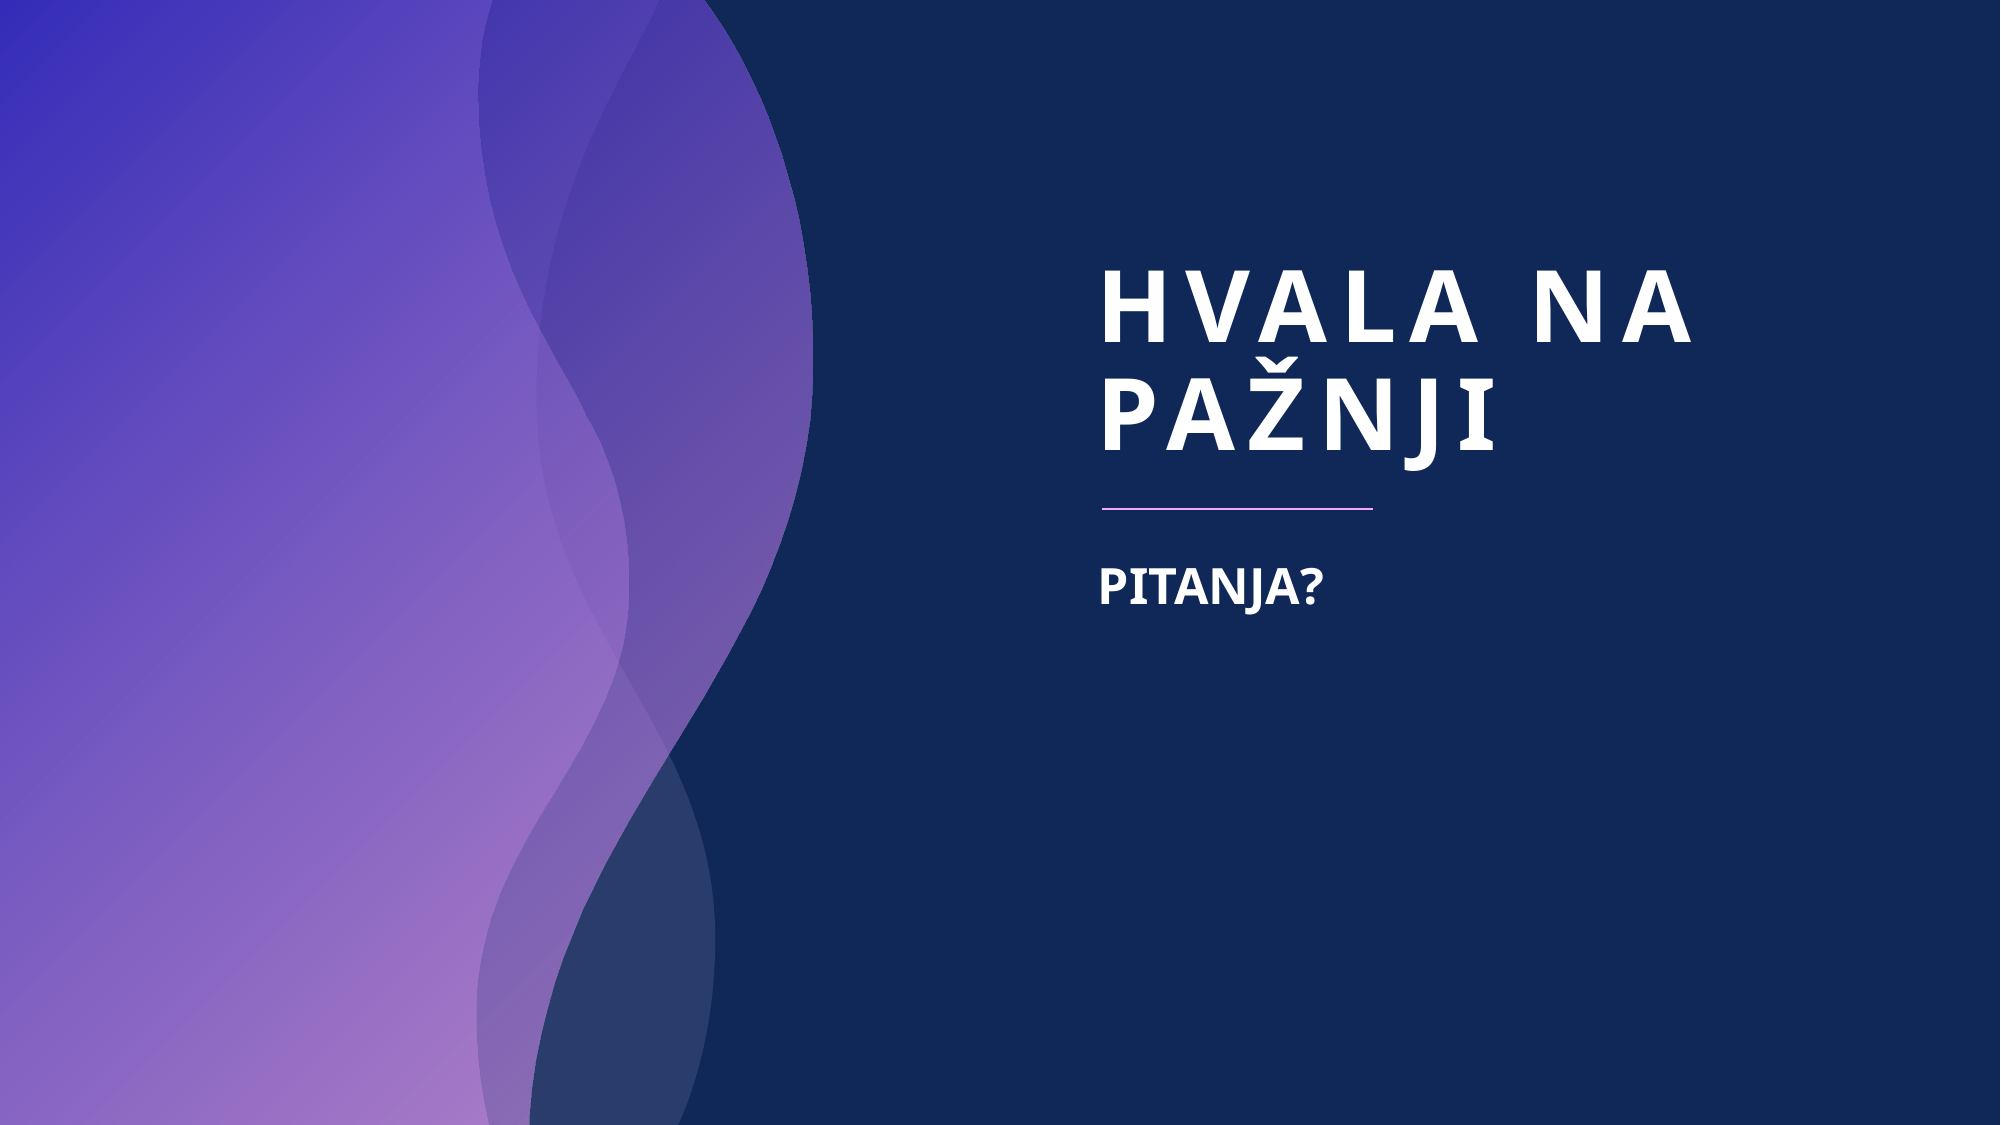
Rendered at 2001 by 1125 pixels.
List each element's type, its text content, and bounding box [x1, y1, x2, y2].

list PITANJA? [1083, 553, 1856, 947]
title HVALA NA PAŽNJI [1081, 304, 1856, 480]
